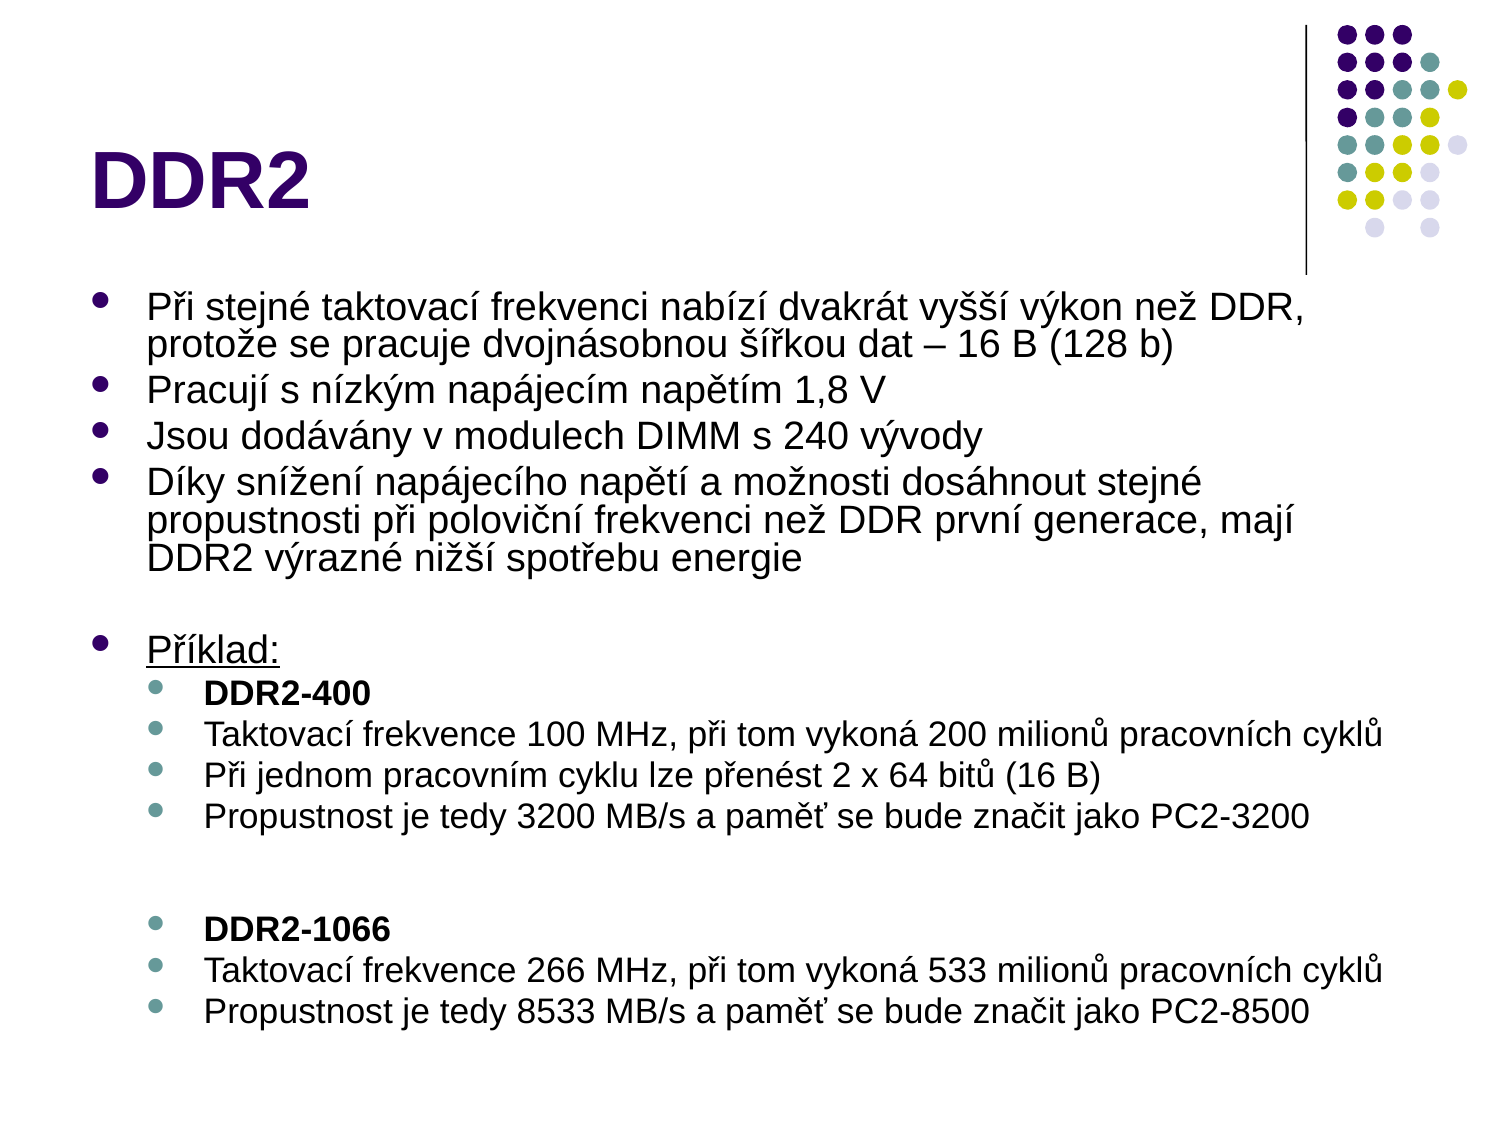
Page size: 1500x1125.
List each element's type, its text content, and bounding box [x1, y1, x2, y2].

title DDR2 [75, 20, 1313, 233]
list Při stejné taktovací frekvenci nabízí dvakrát vyšší výkon než DDR, protože se pracuje dvojnásobnou šířkou dat – 16 B (128 b) Pracují s nízkým napájecím napětím 1,8 V Jsou dodávány v modulech DIMM s 240 vývody Díky snížení napájecího napětí a možnosti dosáhnout stejné propustnosti při poloviční frekvenci než DDR první generace, mají DDR2 výrazné nižší spotřebu energie Příklad: DDR2-400 Taktovací frekvence 100 MHz, při tom vykoná 200 milionů pracovních cyklů Při jednom pracovním cyklu lze přenést 2 x 64 bitů (16 B) Propustnost je tedy 3200 MB/s a paměť se bude značit jako PC2-3200 DDR2-1066 Taktovací frekvence 266 MHz, při tom vykoná 533 milionů pracovních cyklů Propustnost je tedy 8533 MB/s a paměť se bude značit jako PC2-8500 [75, 282, 1425, 1006]
